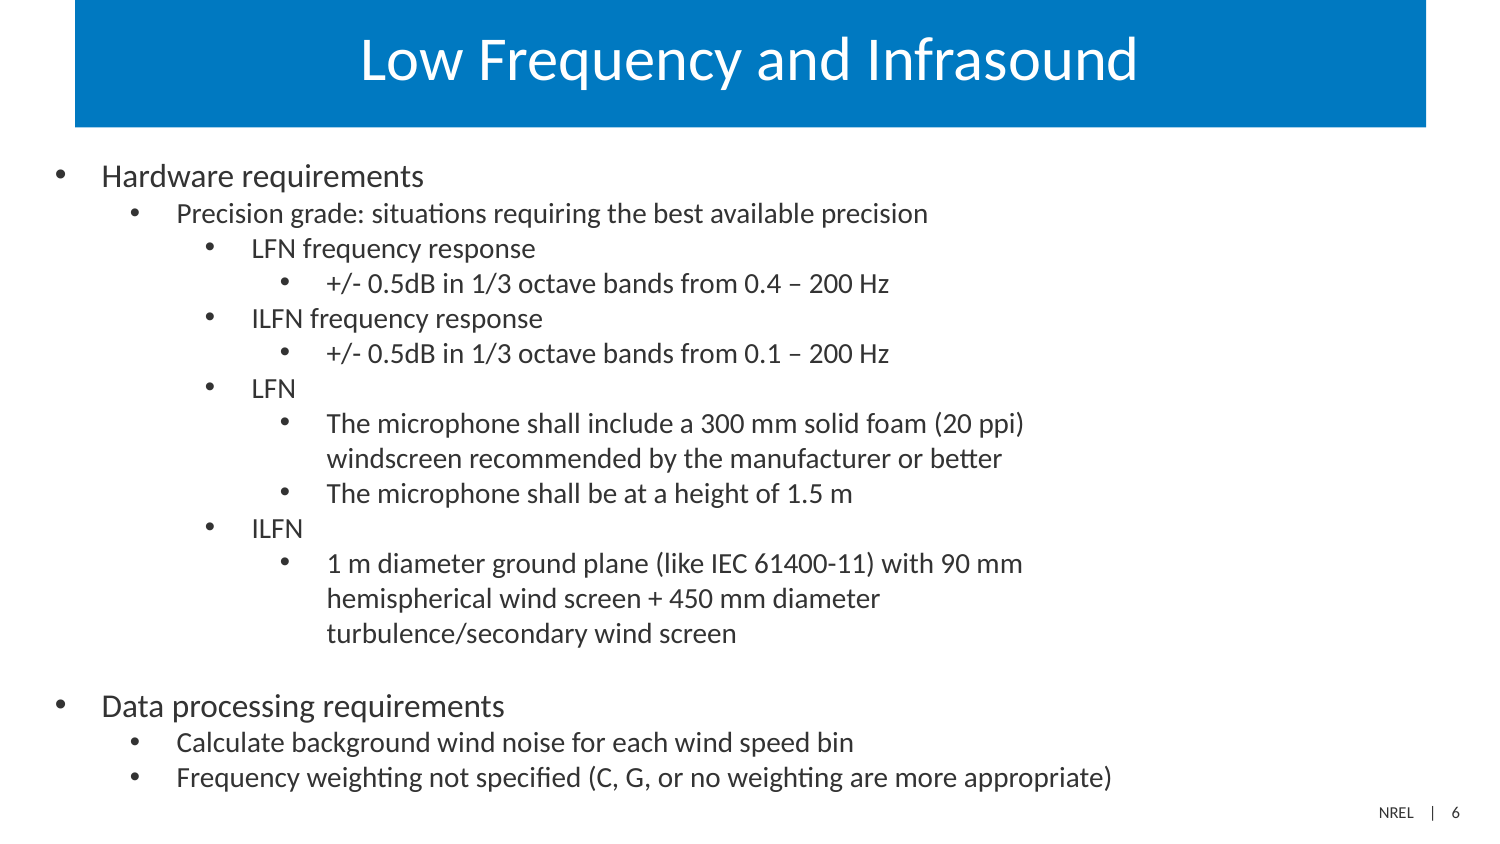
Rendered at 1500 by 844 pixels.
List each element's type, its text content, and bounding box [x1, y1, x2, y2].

text_box Hardware requirements Precision grade: situations requiring the best available precision LFN frequency response +/- 0.5dB in 1/3 octave bands from 0.4 – 200 Hz ILFN frequency response +/- 0.5dB in 1/3 octave bands from 0.1 – 200 Hz LFN The microphone shall include a 300 mm solid foam (20 ppi) windscreen recommended by the manufacturer or better The microphone shall be at a height of 1.5 m ILFN 1 m diameter ground plane (like IEC 61400-11) with 90 mm hemispherical wind screen + 450 mm diameter turbulence/secondary wind screen Data processing requirements Calculate background wind noise for each wind speed bin Frequency weighting not specified (C, G, or no weighting are more appropriate) [40, 147, 1155, 836]
title Low Frequency and Infrasound [75, 0, 1427, 128]
